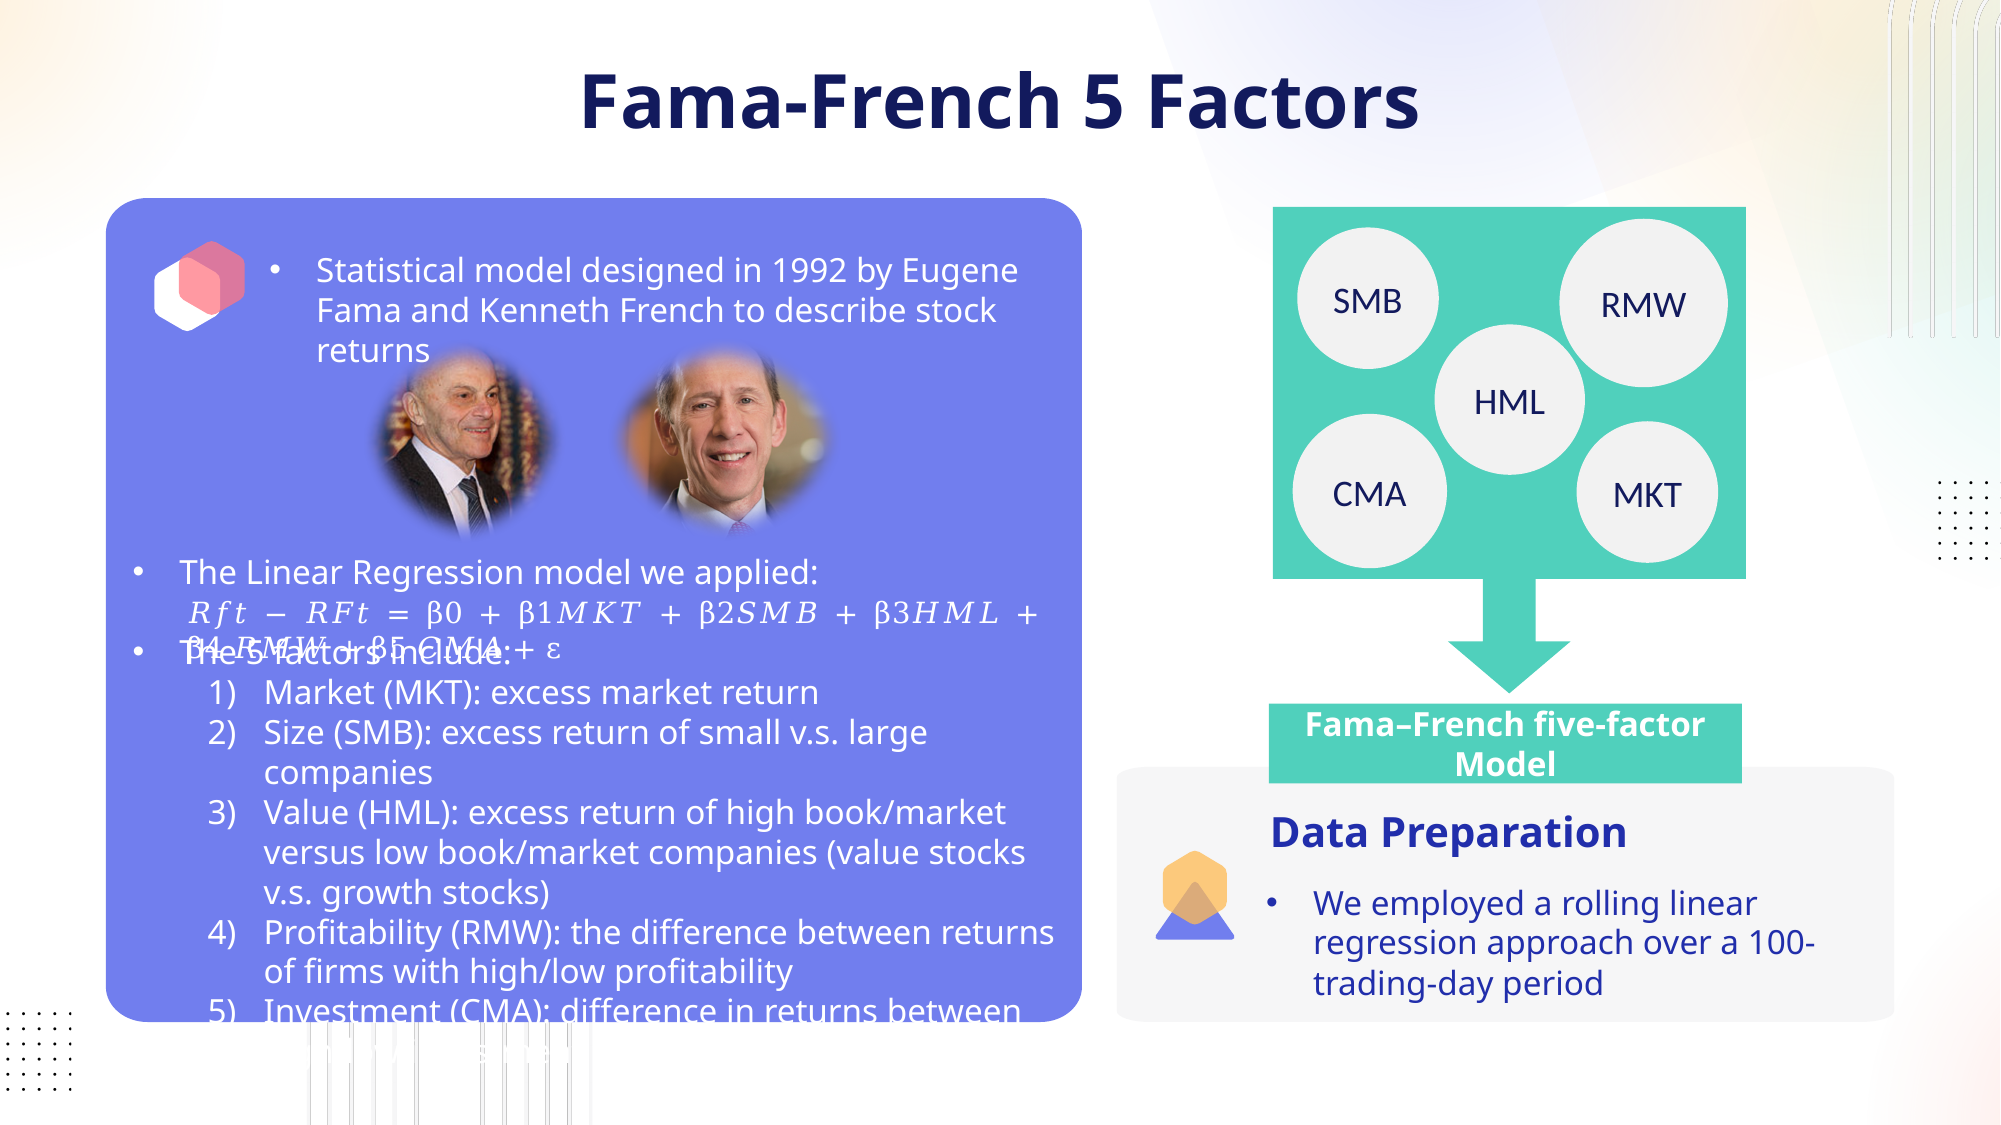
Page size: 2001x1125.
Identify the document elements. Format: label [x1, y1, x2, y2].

text_box [1268, 206, 1746, 744]
text_box [105, 197, 1082, 1022]
text_box [0, 0, 2000, 1125]
